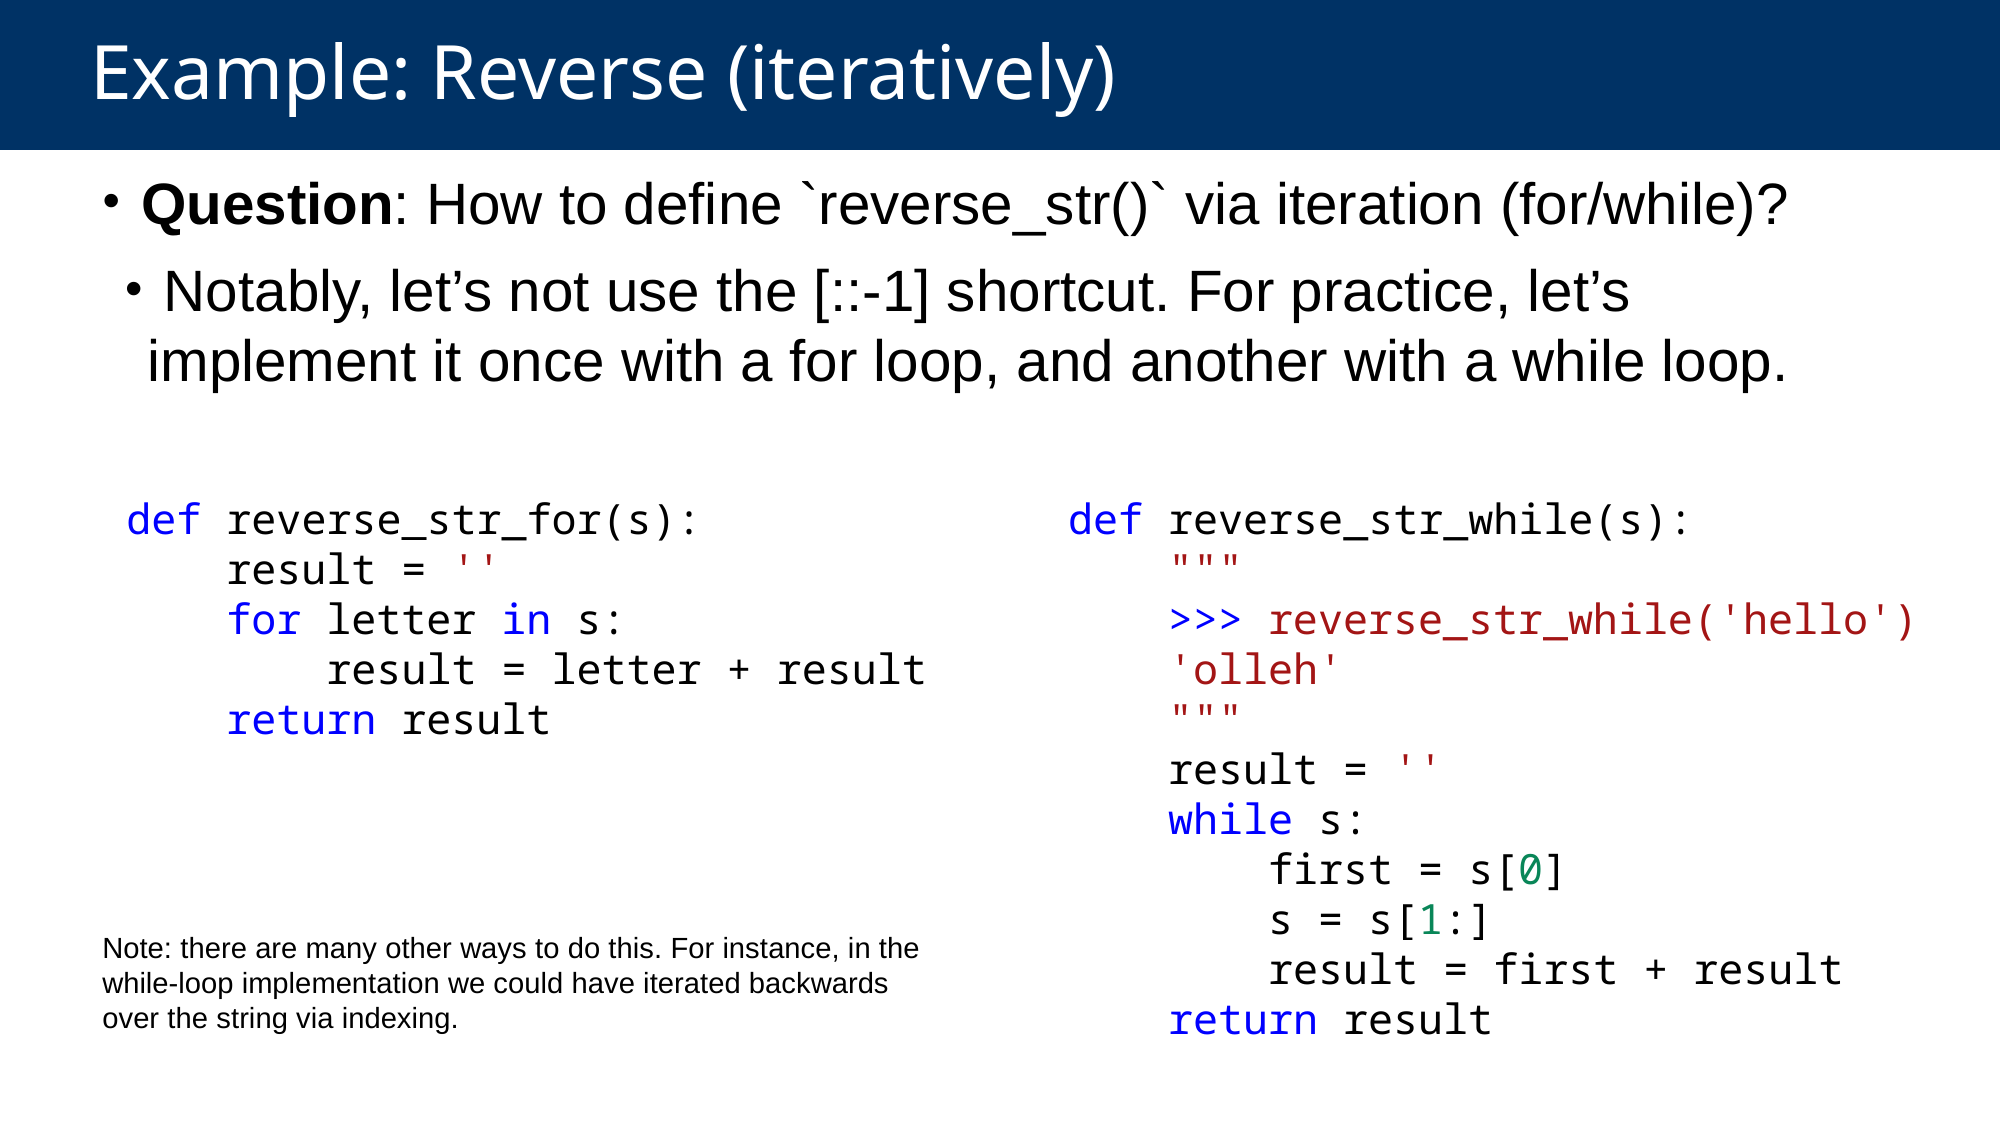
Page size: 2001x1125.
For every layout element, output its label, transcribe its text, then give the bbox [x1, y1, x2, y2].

list Question: How to define `reverse_str()` via iteration (for/while)? Notably, let’s not use the [::-1] shortcut. For practice, let’s implement it once with a for loop, and another with a while loop. [87, 158, 1913, 358]
text_box Note: there are many other ways to do this. For instance, in the while-loop implementation we could have iterated backwards over the string via indexing. [87, 921, 960, 1042]
text_box def reverse_str_while(s): """ >>> reverse_str_while('hello') 'olleh' """ result = '' while s: first = s[0] s = s[1:] result = first + result return result [1053, 485, 2000, 1101]
title Example: Reverse (iteratively) [0, 0, 2000, 152]
text_box def reverse_str_for(s): result = '' for letter in s: result = letter + result return result [111, 485, 947, 751]
